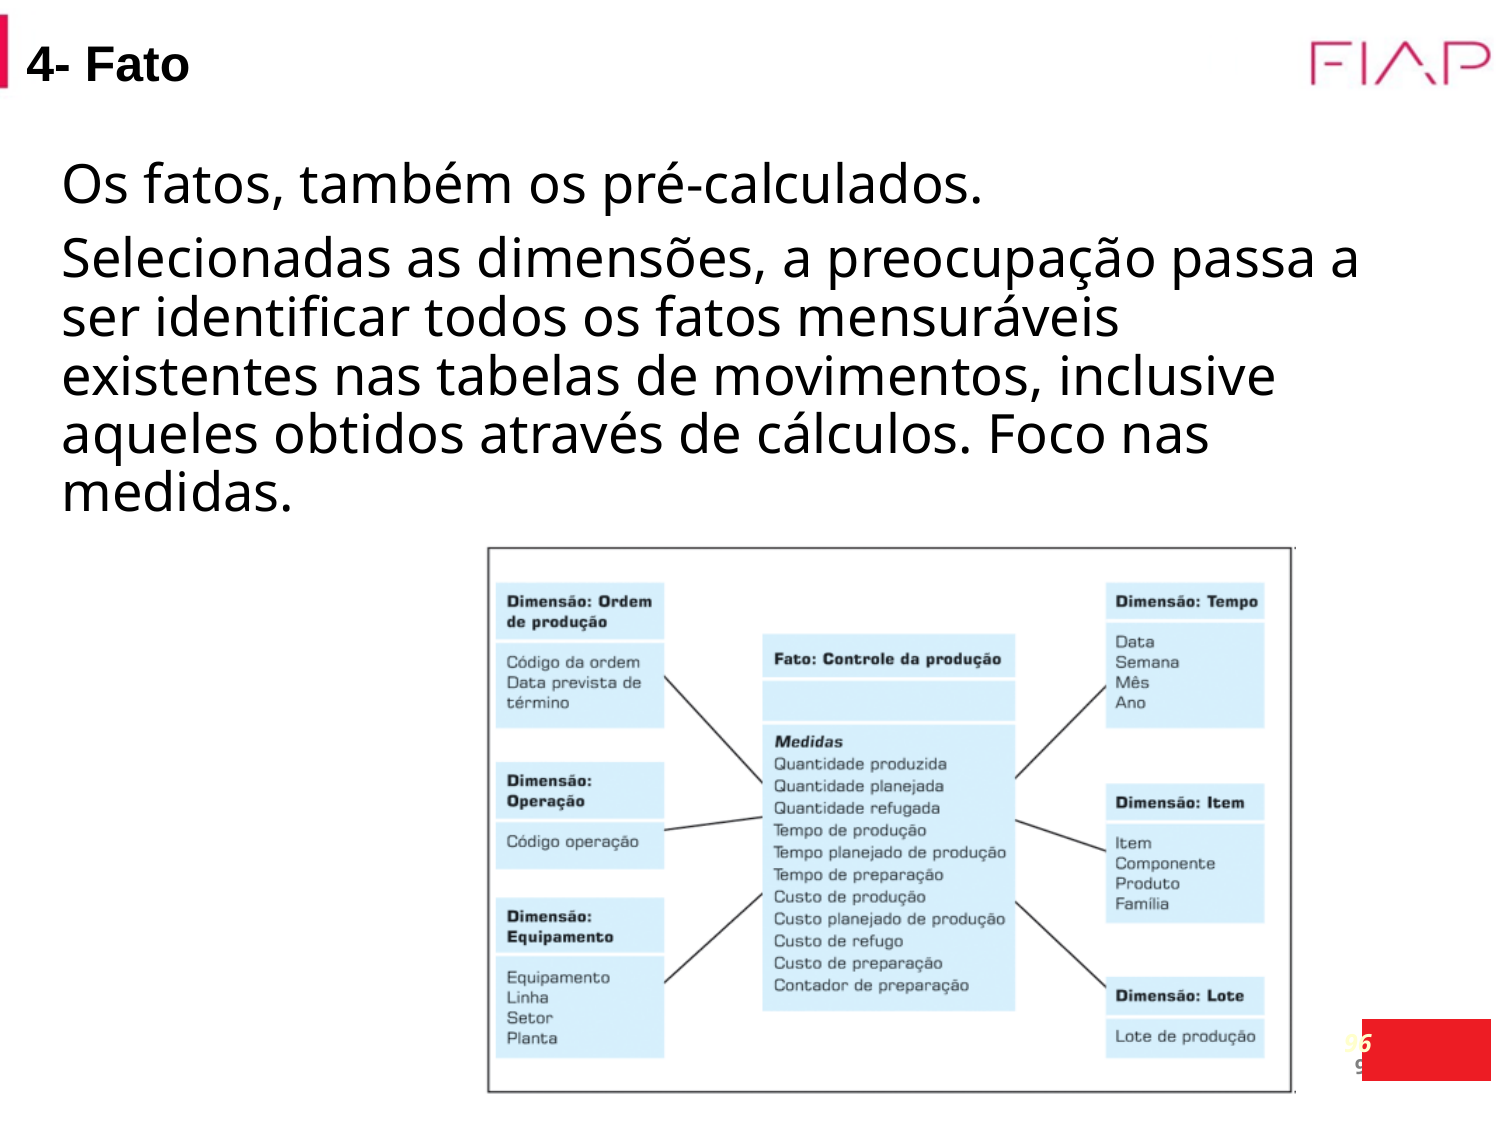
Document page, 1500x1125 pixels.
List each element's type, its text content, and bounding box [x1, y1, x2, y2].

text_box [17, 467, 691, 1023]
title 4- Fato [11, 30, 1362, 108]
list Os fatos, também os pré-calculados. Selecionadas as dimensões, a preocupação passa a ser identificar todos os fatos mensuráveis existentes nas tabelas de movimentos, inclusive aqueles obtidos através de cálculos. Foco nas medidas. [0, 148, 1382, 622]
picture [482, 516, 1297, 1103]
picture [1362, 1019, 1491, 1081]
picture [0, 0, 1500, 133]
